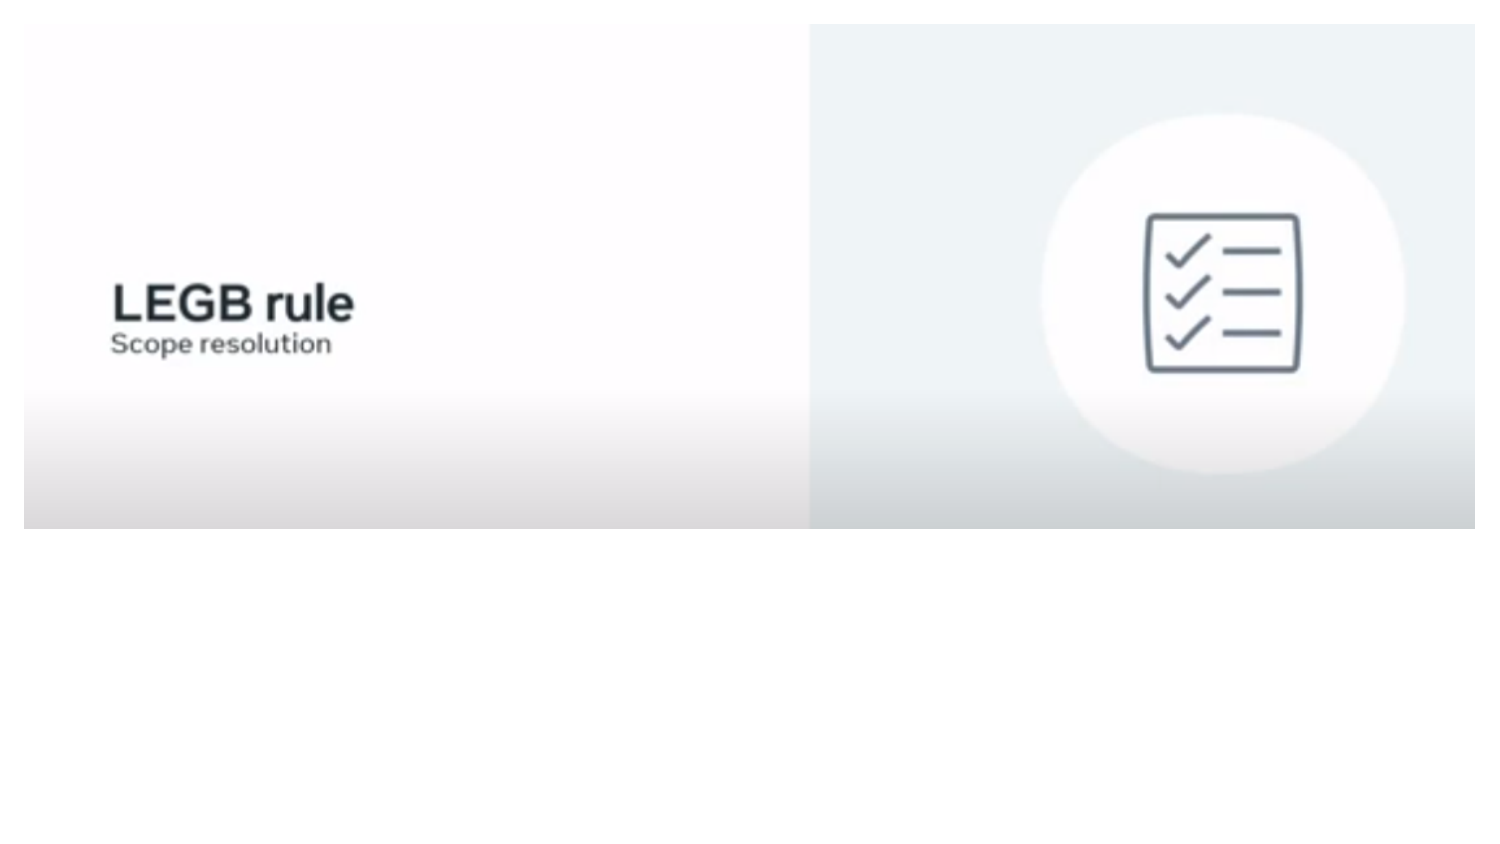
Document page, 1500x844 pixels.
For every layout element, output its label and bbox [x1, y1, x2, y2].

picture [24, 24, 1476, 529]
